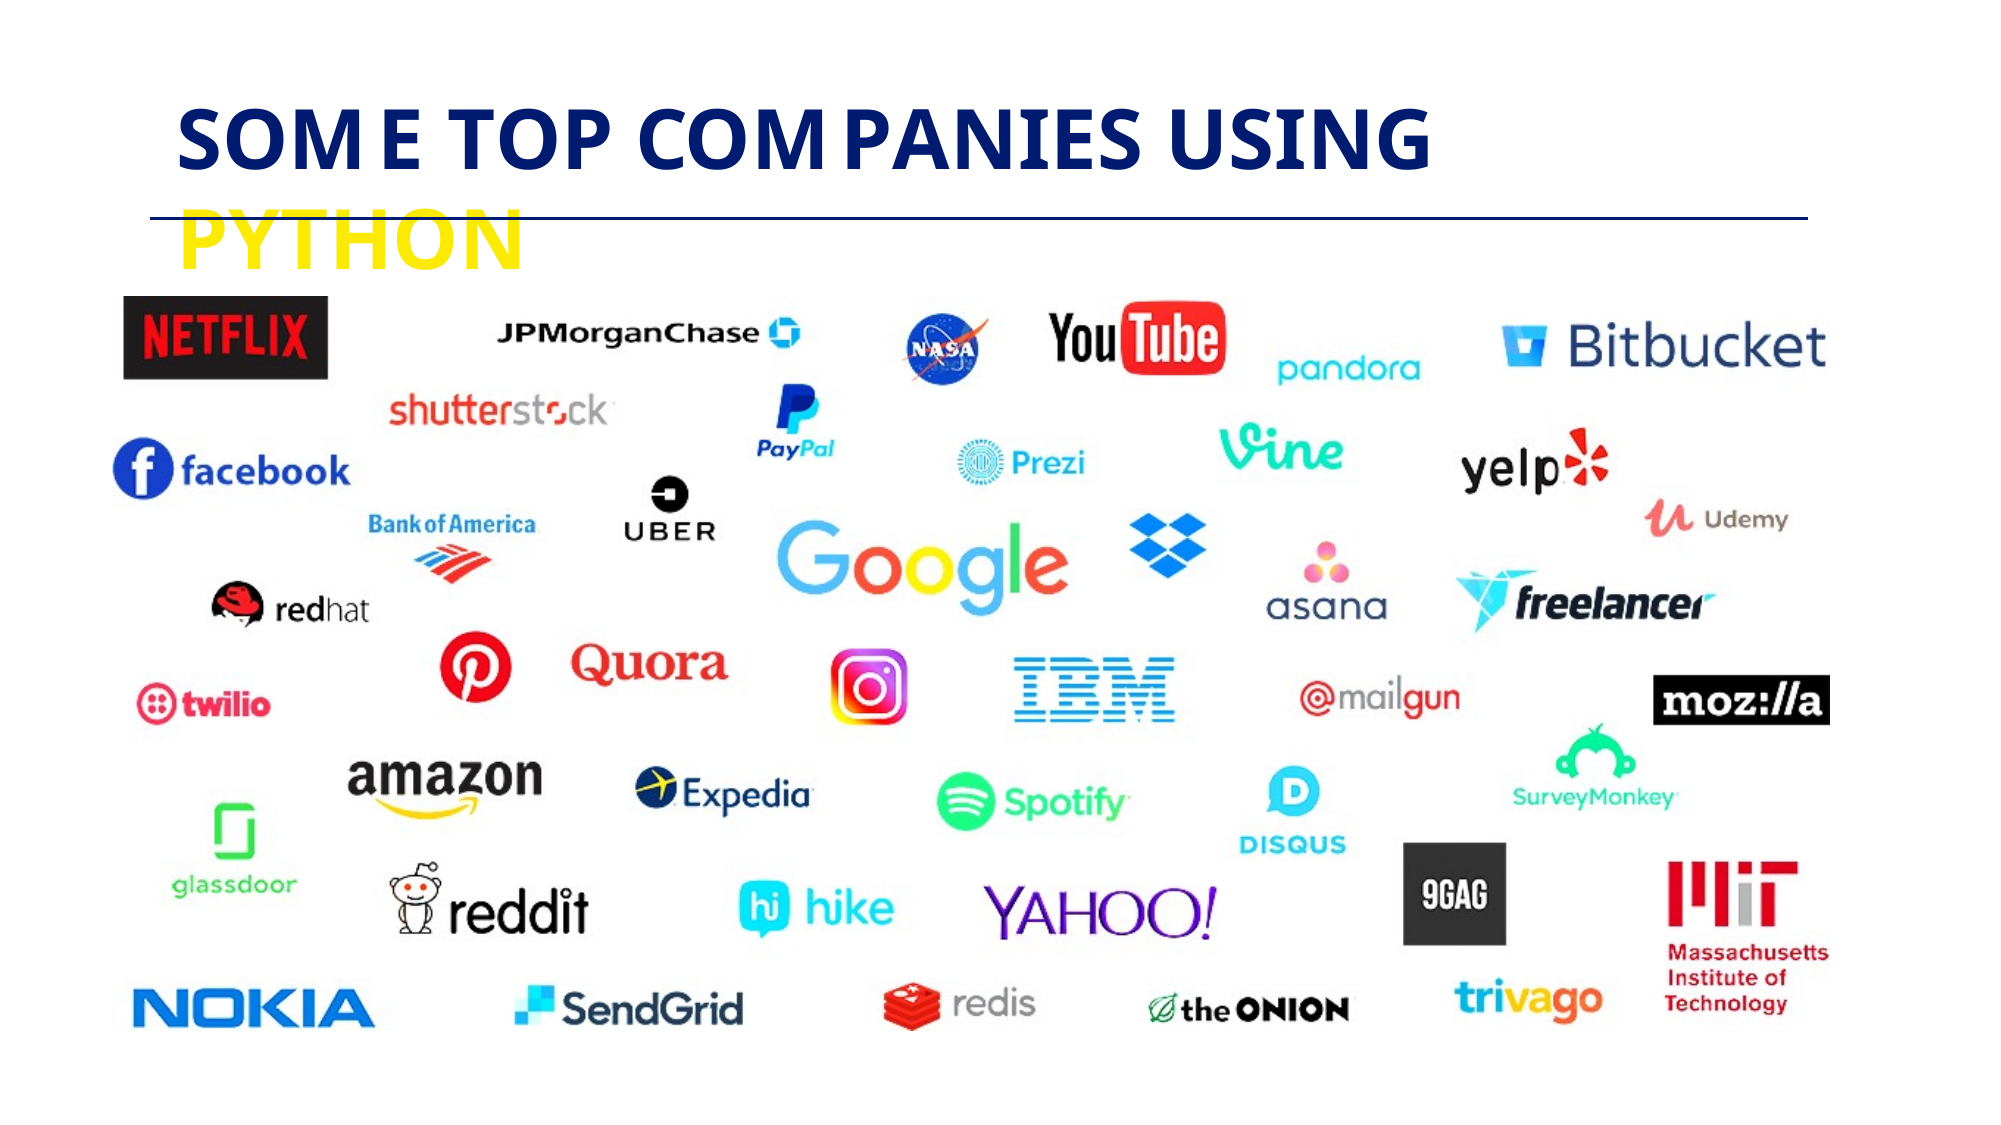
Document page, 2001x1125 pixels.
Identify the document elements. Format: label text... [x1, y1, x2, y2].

title SOME TOP COMPANIES USING PYTHON [174, 83, 1795, 218]
picture [111, 295, 1830, 1032]
title SOME TOP COMPANIES USING PYTHON [174, 219, 1795, 286]
